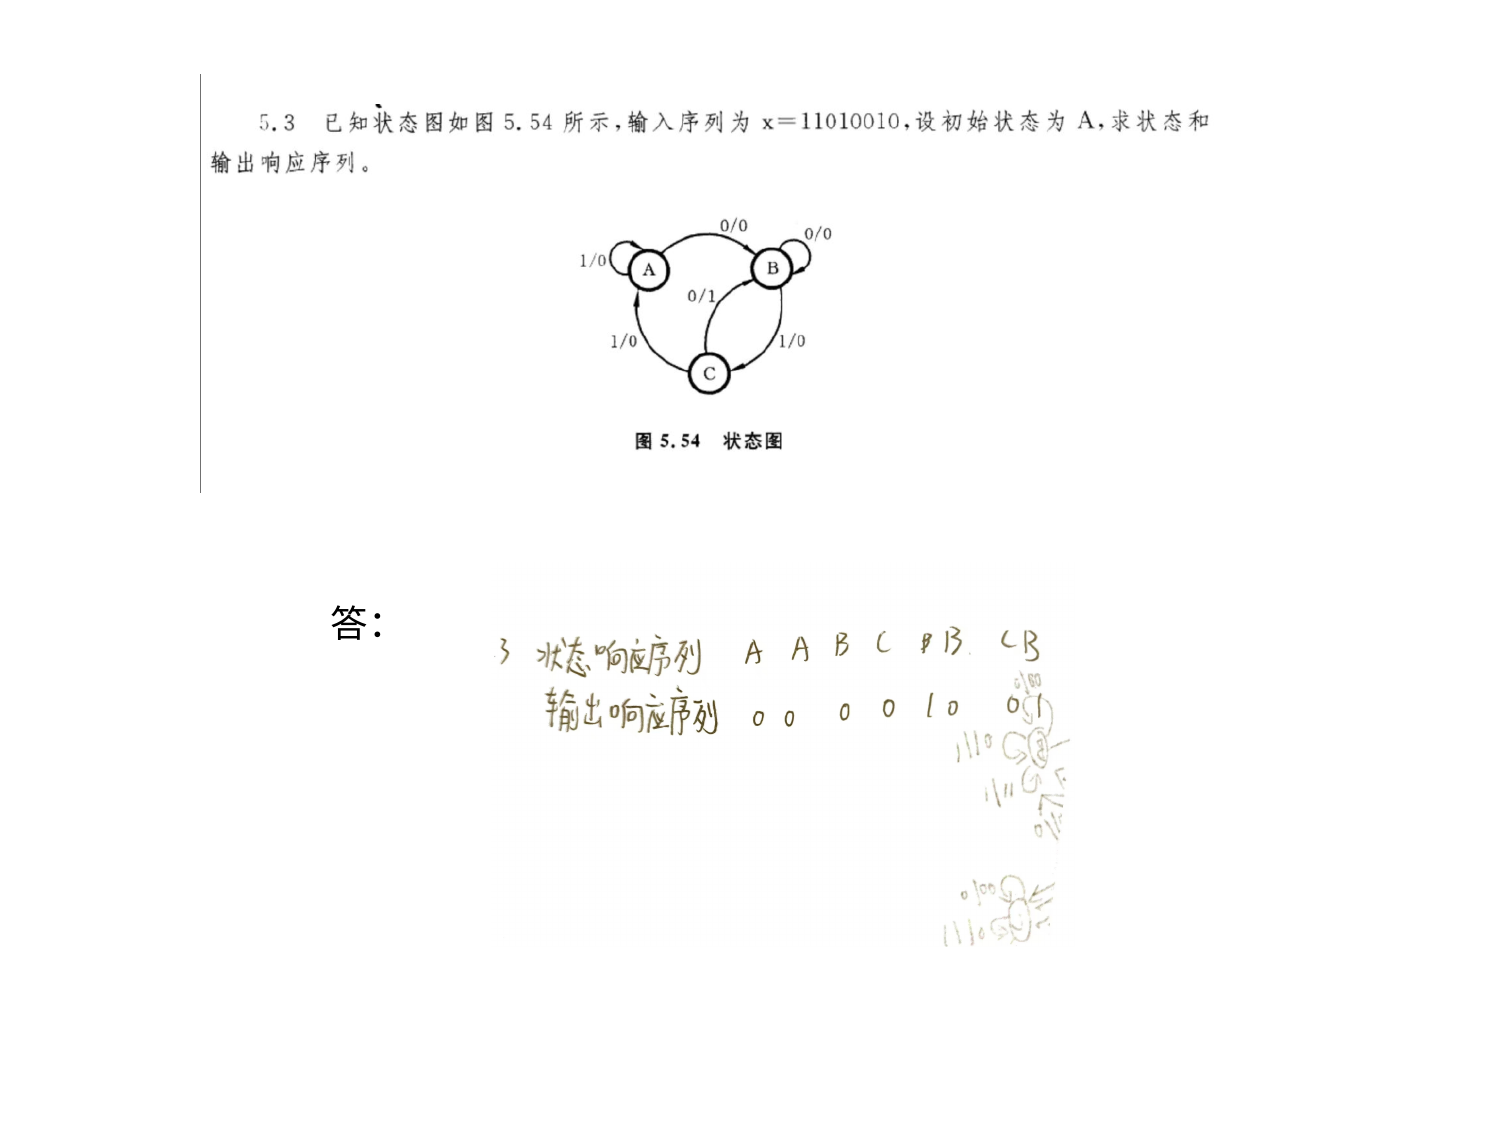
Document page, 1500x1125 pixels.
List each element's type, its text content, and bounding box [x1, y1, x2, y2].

text_box 答： [316, 592, 485, 653]
picture [490, 562, 1075, 947]
picture [199, 74, 1215, 494]
